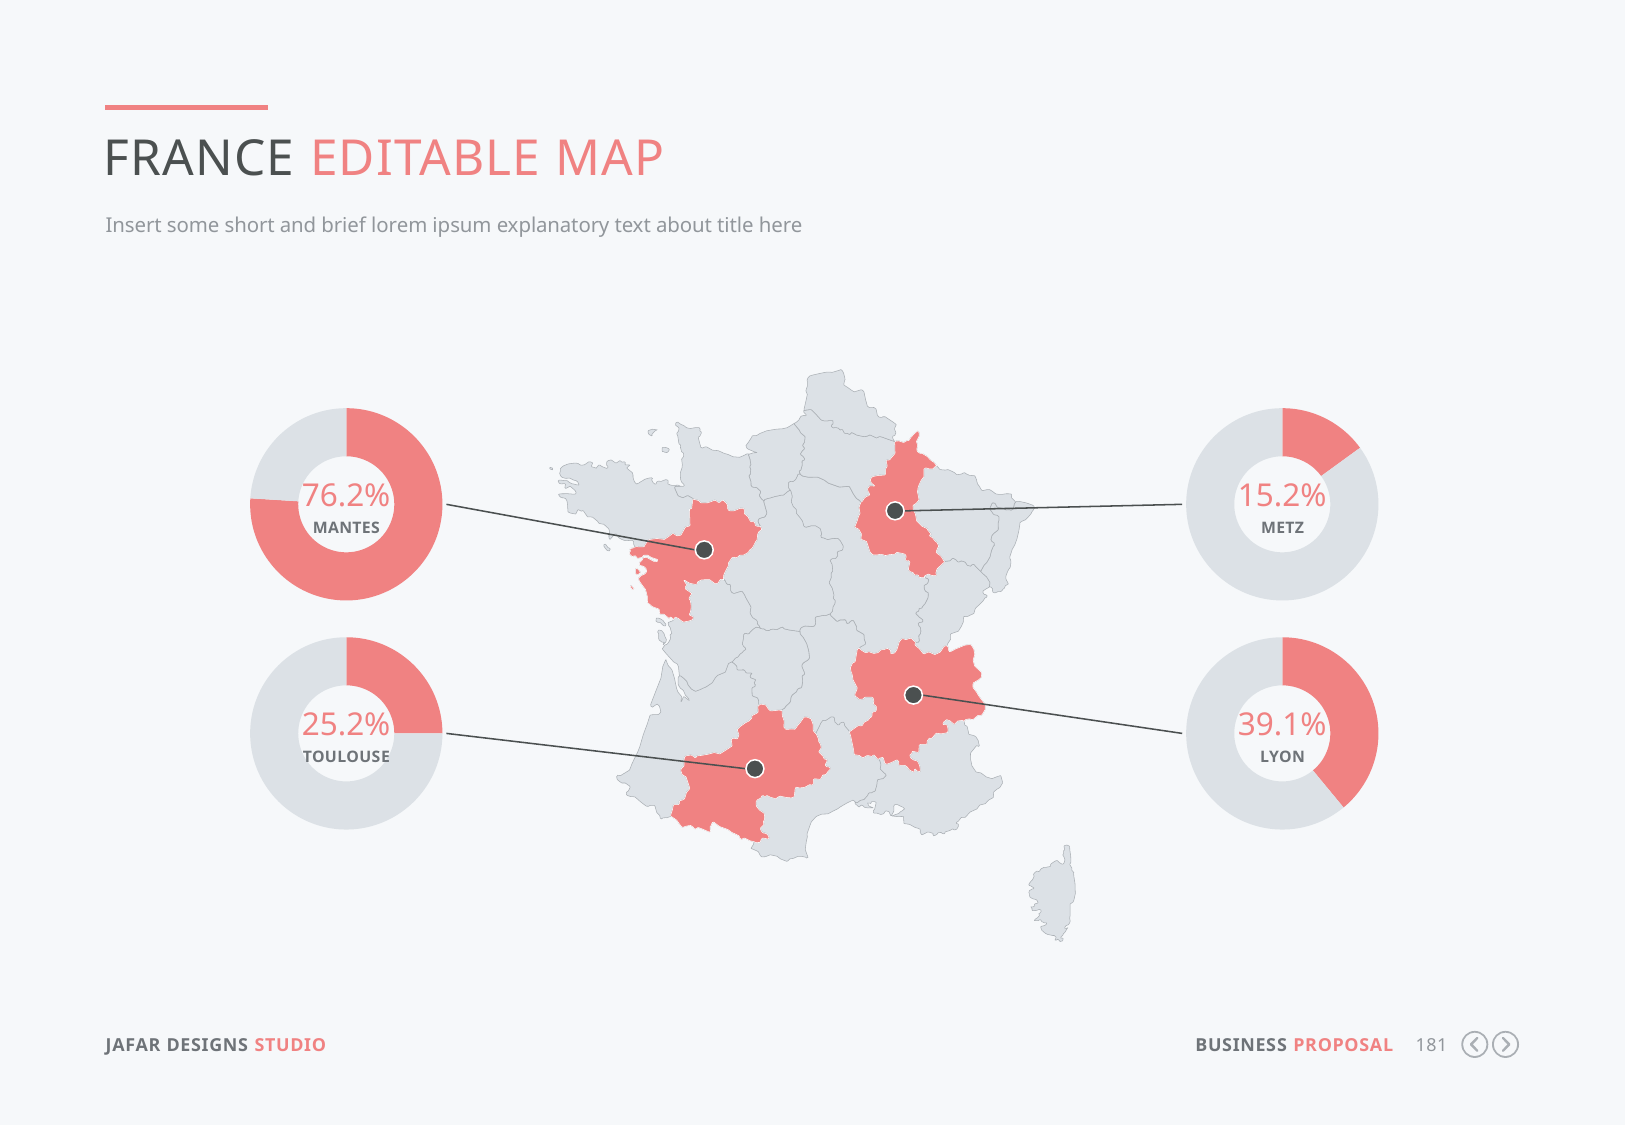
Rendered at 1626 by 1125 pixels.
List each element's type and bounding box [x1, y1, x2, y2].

chart [246, 628, 447, 839]
chart [1182, 628, 1383, 839]
chart [246, 399, 447, 610]
chart [1182, 399, 1383, 610]
list [105, 209, 1519, 241]
list [103, 125, 1518, 188]
text_box [446, 369, 1182, 942]
